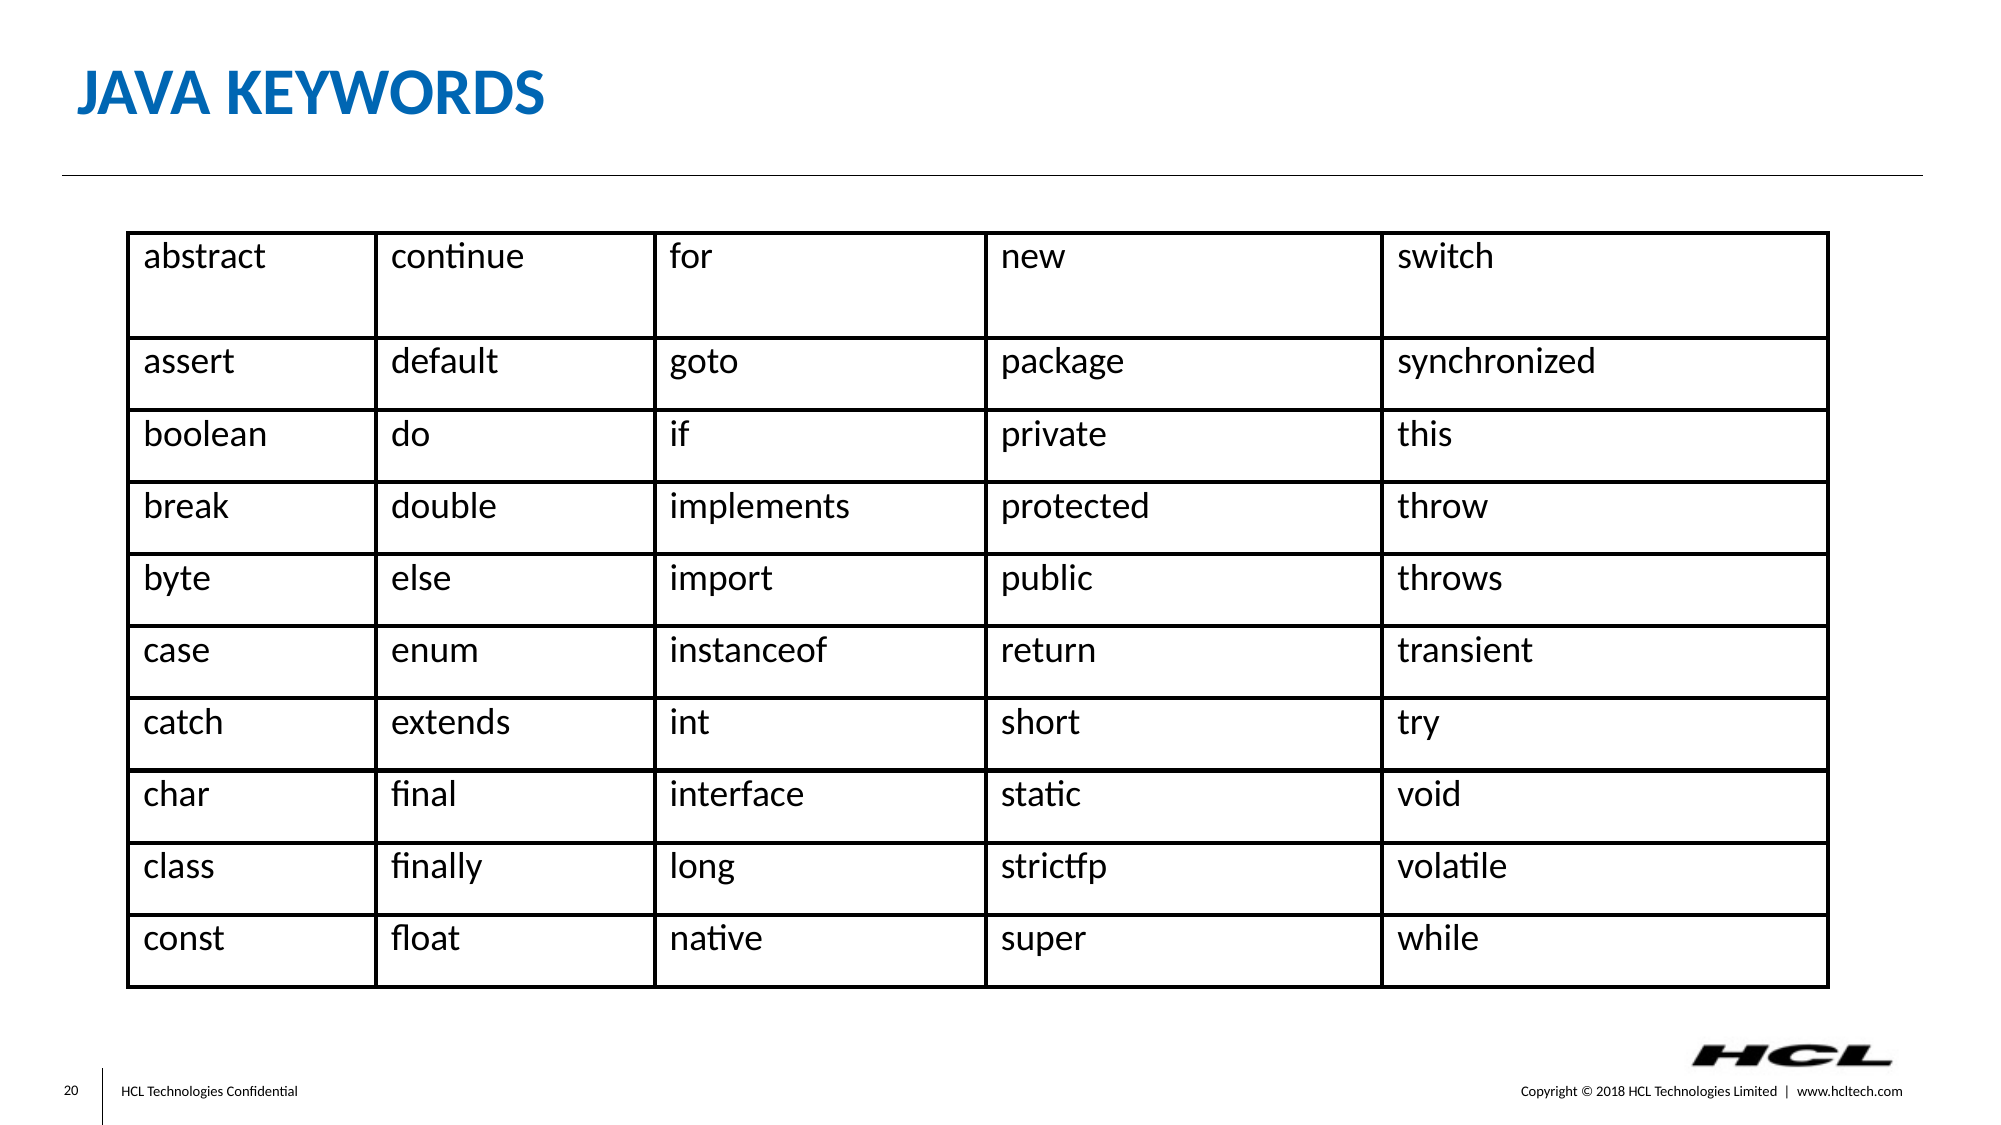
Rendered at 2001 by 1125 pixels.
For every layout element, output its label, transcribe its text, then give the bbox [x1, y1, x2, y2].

table_cell transient [1384, 628, 1826, 696]
table_cell import [657, 556, 984, 624]
table_cell while [1384, 917, 1826, 985]
table_cell private [988, 412, 1380, 480]
table_header for [657, 235, 984, 336]
table_cell class [130, 845, 374, 913]
table_cell byte [130, 556, 374, 624]
table_cell native [657, 917, 984, 985]
table_cell case [130, 628, 374, 696]
table_cell public [988, 556, 1380, 624]
table_cell goto [657, 340, 984, 408]
table_header new [988, 235, 1380, 336]
table_cell implements [657, 484, 984, 552]
table_cell instanceof [657, 628, 984, 696]
table_cell int [657, 700, 984, 768]
table_cell super [988, 917, 1380, 985]
table_cell enum [378, 628, 653, 696]
table_cell const [130, 917, 374, 985]
table_cell volatile [1384, 845, 1826, 913]
table_cell static [988, 773, 1380, 841]
table_header continue [378, 235, 653, 336]
table_cell catch [130, 700, 374, 768]
table_cell interface [657, 773, 984, 841]
picture [1660, 1024, 1924, 1080]
table_cell boolean [130, 412, 374, 480]
table_cell float [378, 917, 653, 985]
table_cell do [378, 412, 653, 480]
table_cell double [378, 484, 653, 552]
table_cell else [378, 556, 653, 624]
table_cell throws [1384, 556, 1826, 624]
table_header abstract [130, 235, 374, 336]
table_cell if [657, 412, 984, 480]
table_cell break [130, 484, 374, 552]
table_cell protected [988, 484, 1380, 552]
table_cell long [657, 845, 984, 913]
table_cell char [130, 773, 374, 841]
table_cell short [988, 700, 1380, 768]
title JAVA KEYWORDS [62, 42, 1781, 144]
table_cell final [378, 773, 653, 841]
table_cell throw [1384, 484, 1826, 552]
table_cell extends [378, 700, 653, 768]
table_cell this [1384, 412, 1826, 480]
table_cell synchronized [1384, 340, 1826, 408]
table_cell default [378, 340, 653, 408]
table_cell try [1384, 700, 1826, 768]
table_cell void [1384, 773, 1826, 841]
table_cell strictfp [988, 845, 1380, 913]
table_cell return [988, 628, 1380, 696]
table_cell finally [378, 845, 653, 913]
table_cell assert [130, 340, 374, 408]
table_cell package [988, 340, 1380, 408]
table_header switch [1384, 235, 1826, 336]
